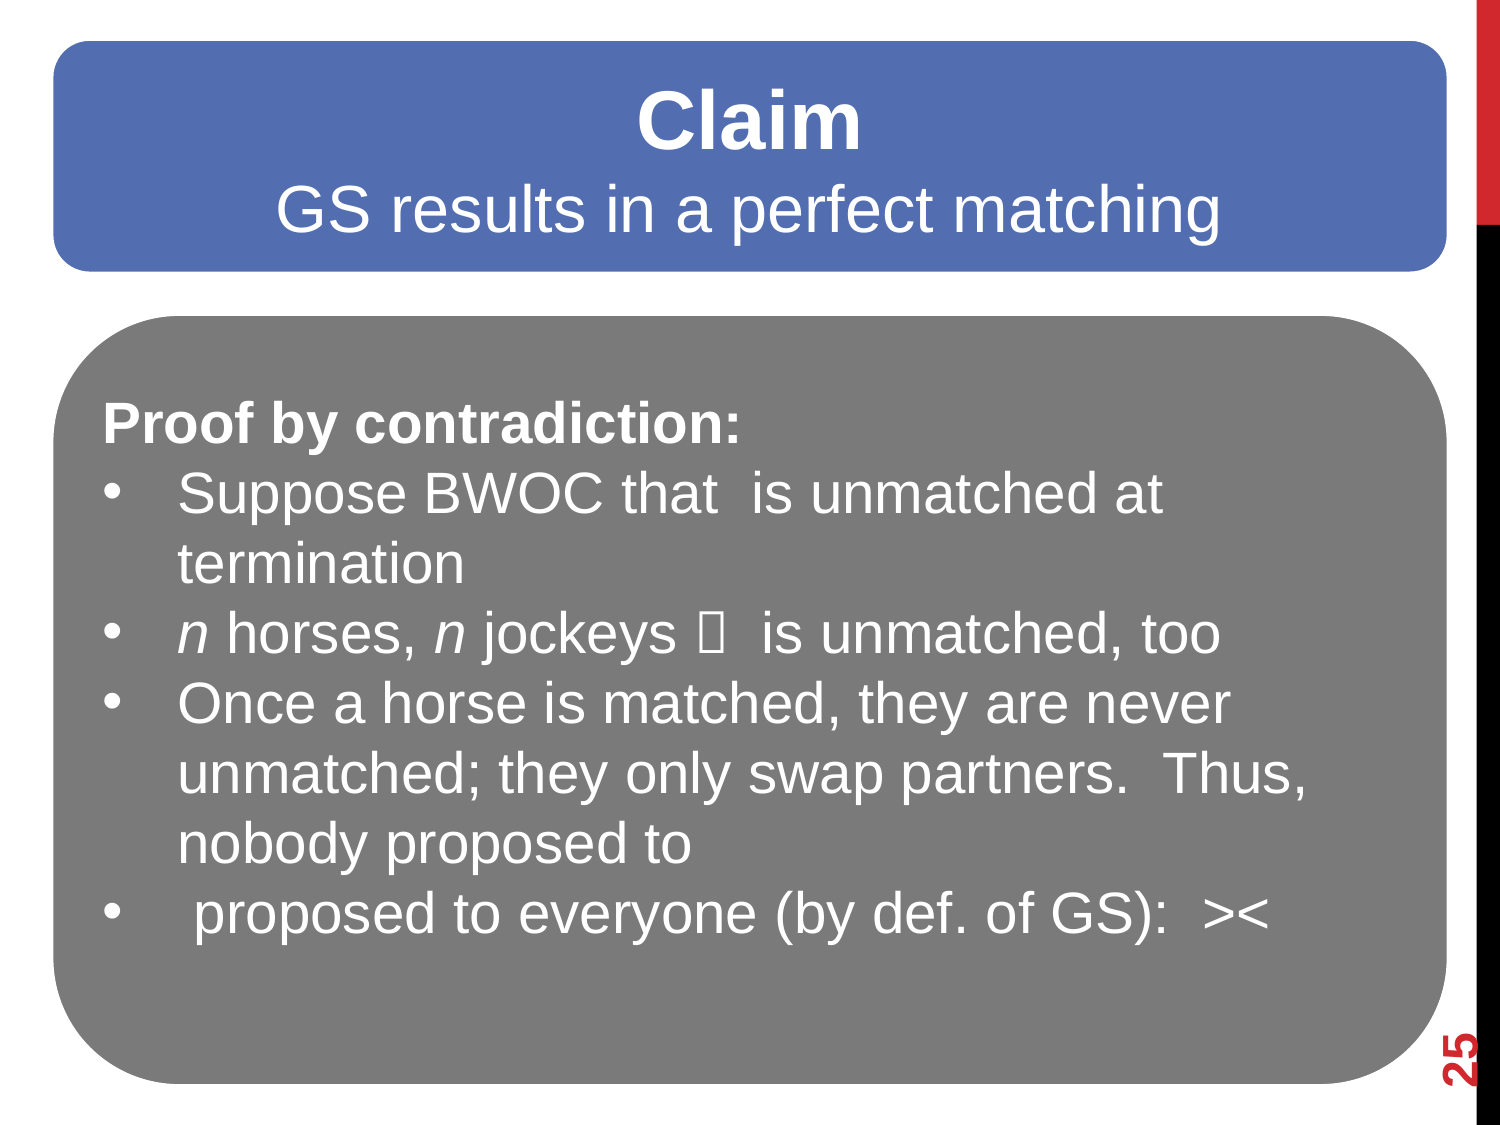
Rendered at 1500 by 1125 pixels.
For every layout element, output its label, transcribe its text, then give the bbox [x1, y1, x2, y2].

text_box Claim GS results in a perfect matching [46, 34, 1454, 279]
slide_number 25 [1427, 887, 1488, 1104]
